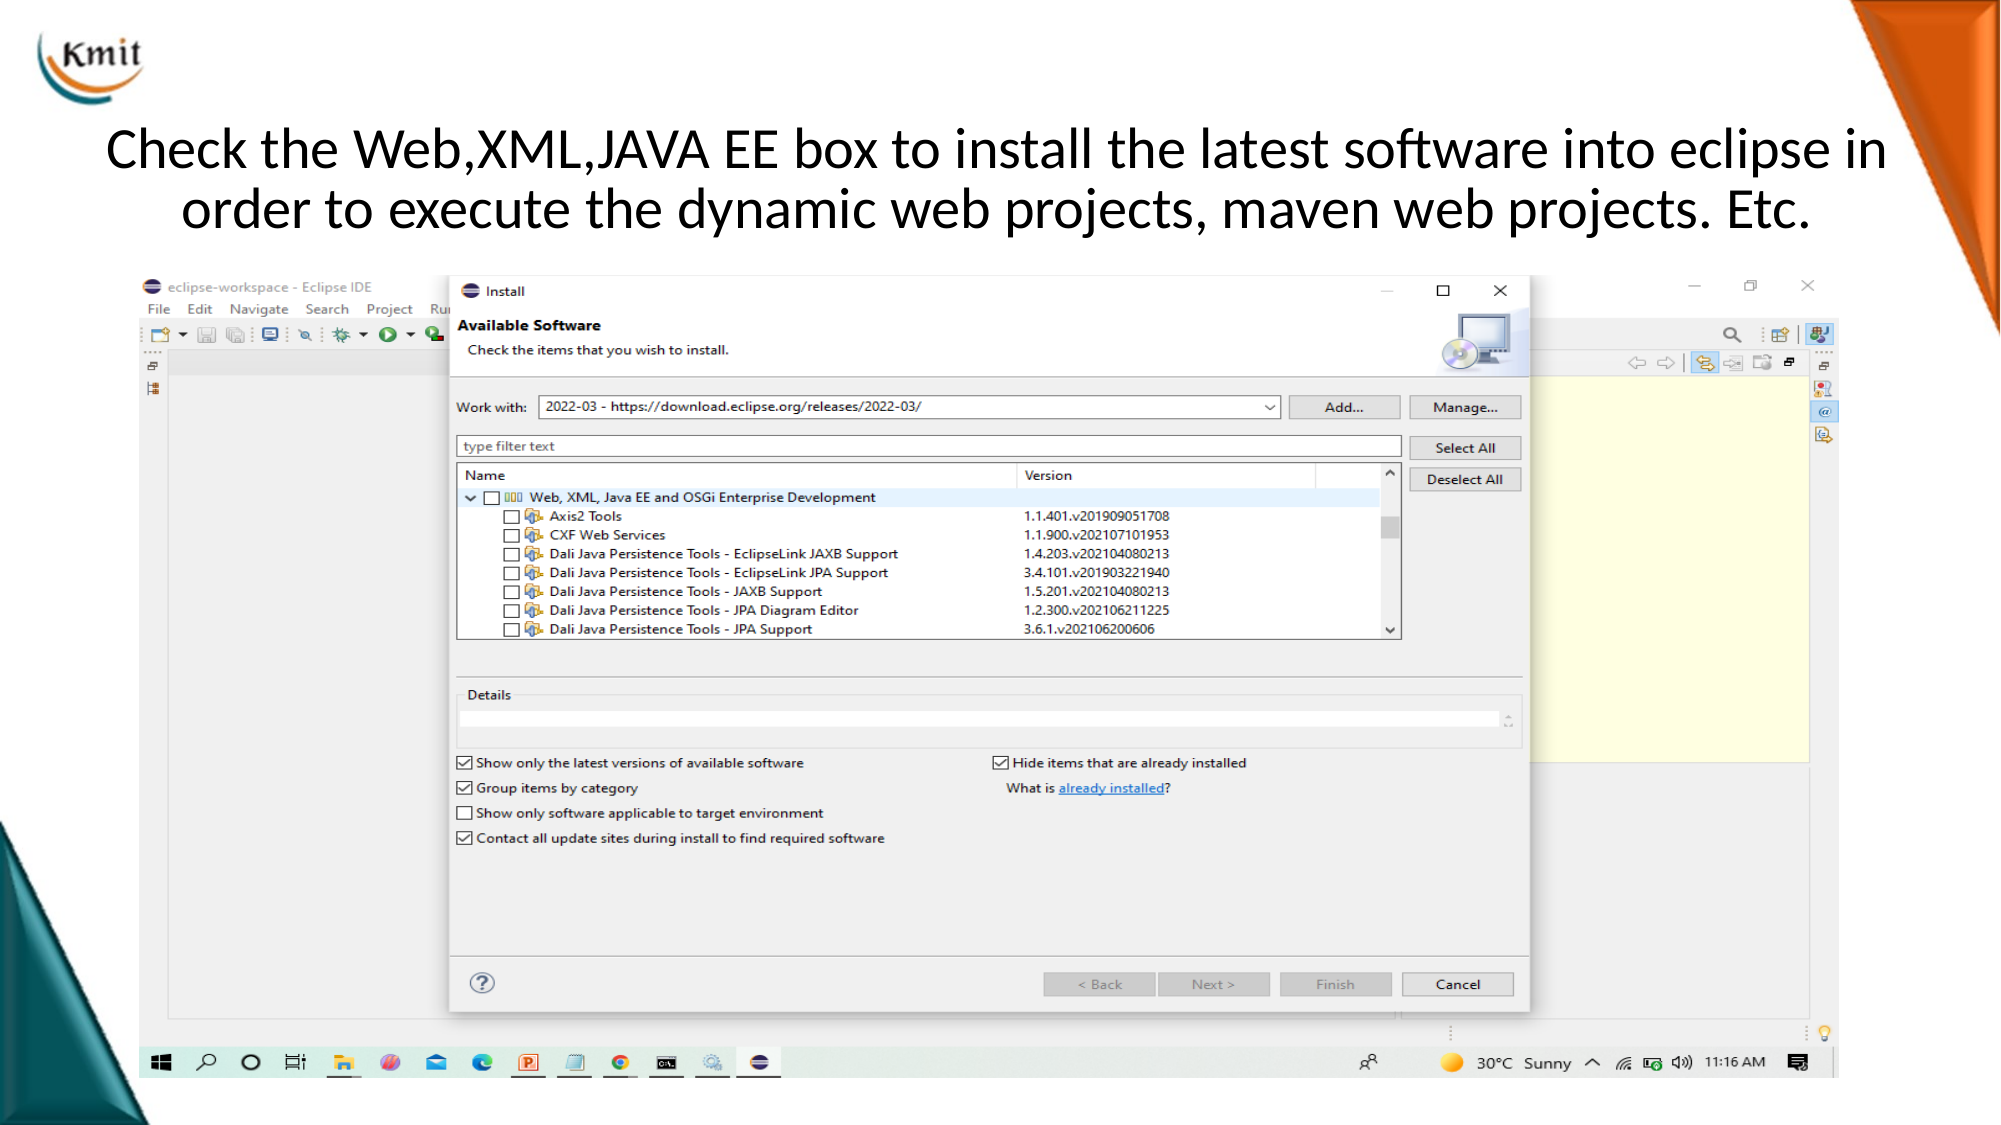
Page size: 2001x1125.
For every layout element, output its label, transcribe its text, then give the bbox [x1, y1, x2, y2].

picture [0, 0, 2001, 1125]
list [139, 275, 1839, 1079]
title Check the Web,XML,JAVA EE box to install the latest software into eclipse in order to execute the dynamic web projects, maven web projects. Etc. [43, 47, 1952, 248]
